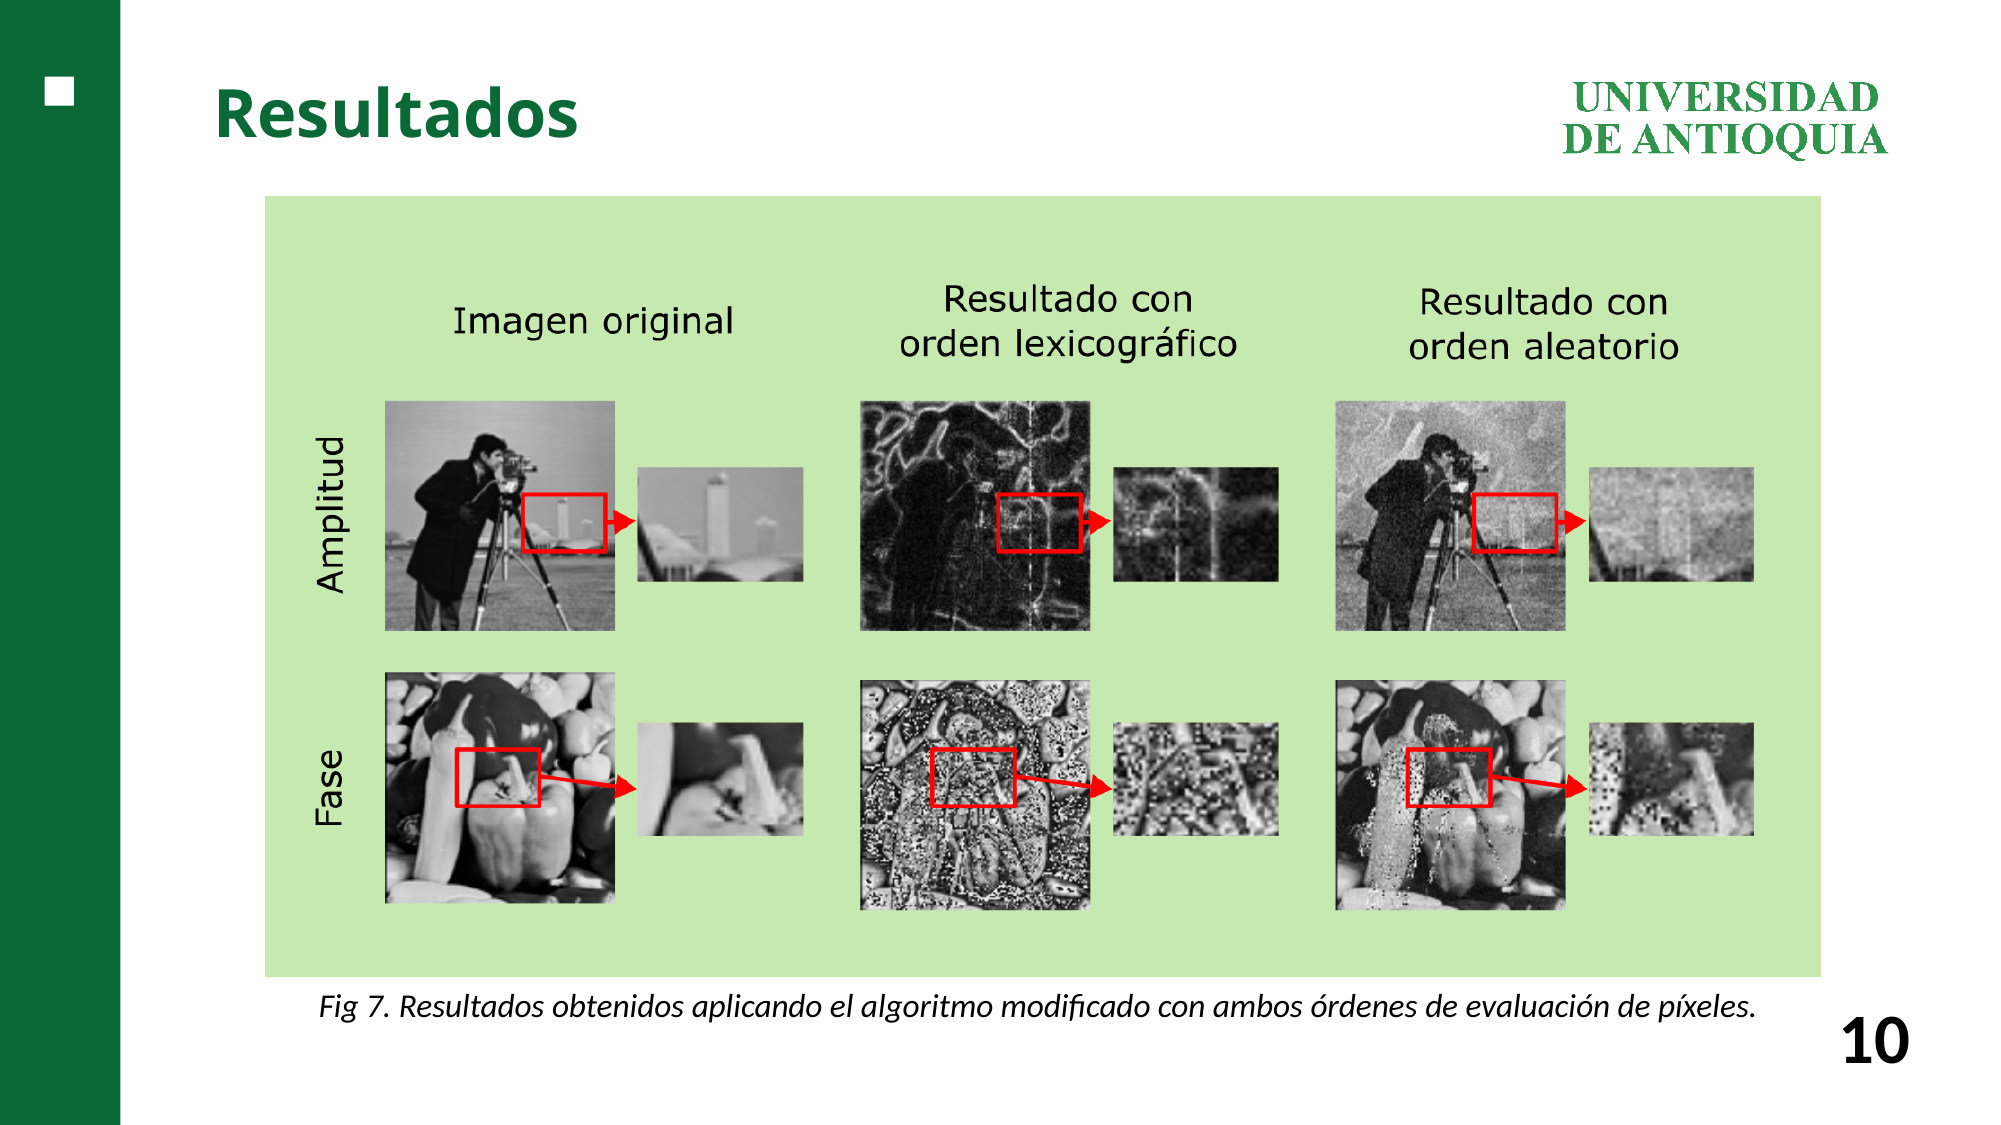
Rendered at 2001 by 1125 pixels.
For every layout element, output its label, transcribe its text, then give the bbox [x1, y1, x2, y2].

slide_number ‹#› [1475, 1005, 1925, 1066]
text_box [44, 76, 74, 106]
text_box Resultados [198, 64, 1534, 167]
picture [265, 196, 1821, 977]
text_box [0, 0, 121, 1125]
picture [1539, 58, 1912, 176]
text_box Fig 7. Resultados obtenidos aplicando el algoritmo modificado con ambos órdenes de evaluación de píxeles. [303, 985, 1783, 1027]
